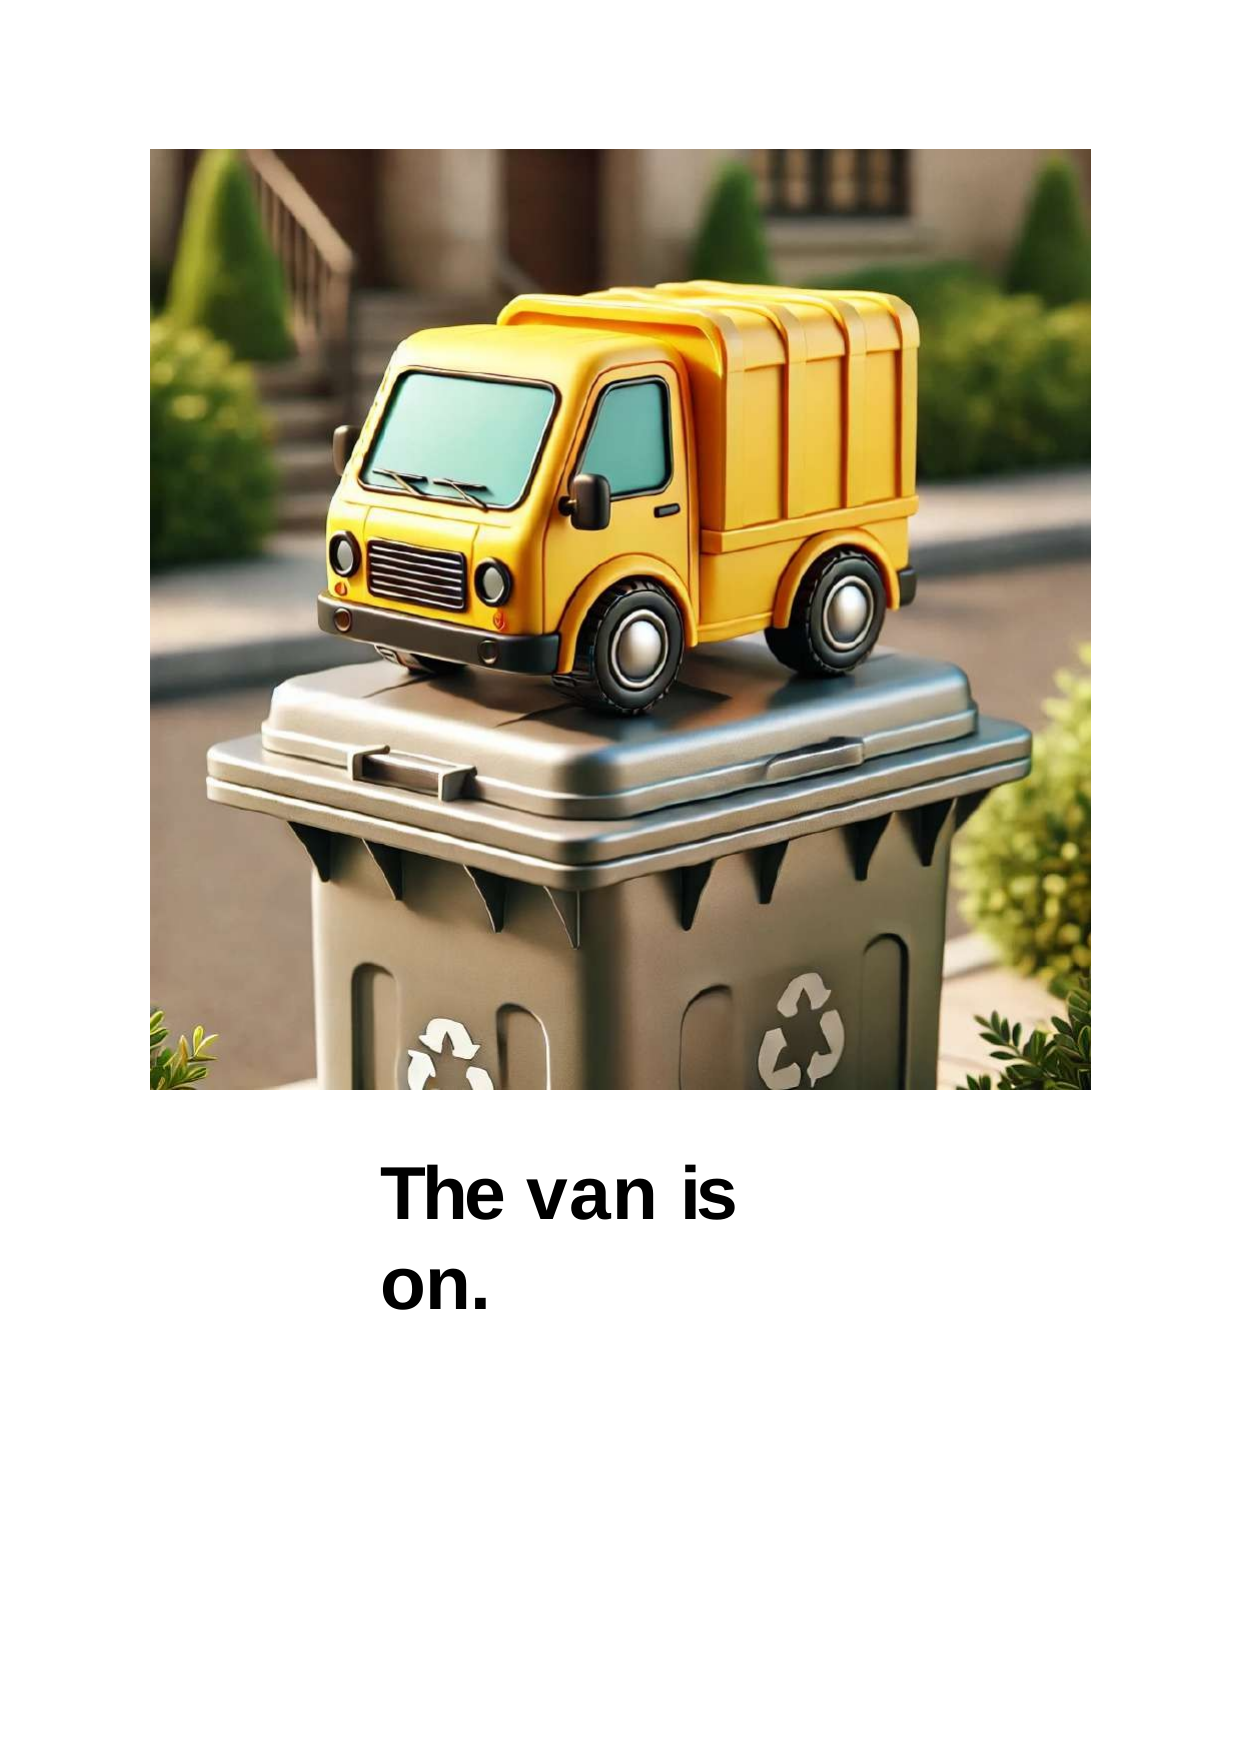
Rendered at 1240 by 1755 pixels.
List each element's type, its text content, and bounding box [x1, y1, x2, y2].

picture [149, 149, 1091, 1091]
text_box The van is on. [378, 1142, 862, 1325]
